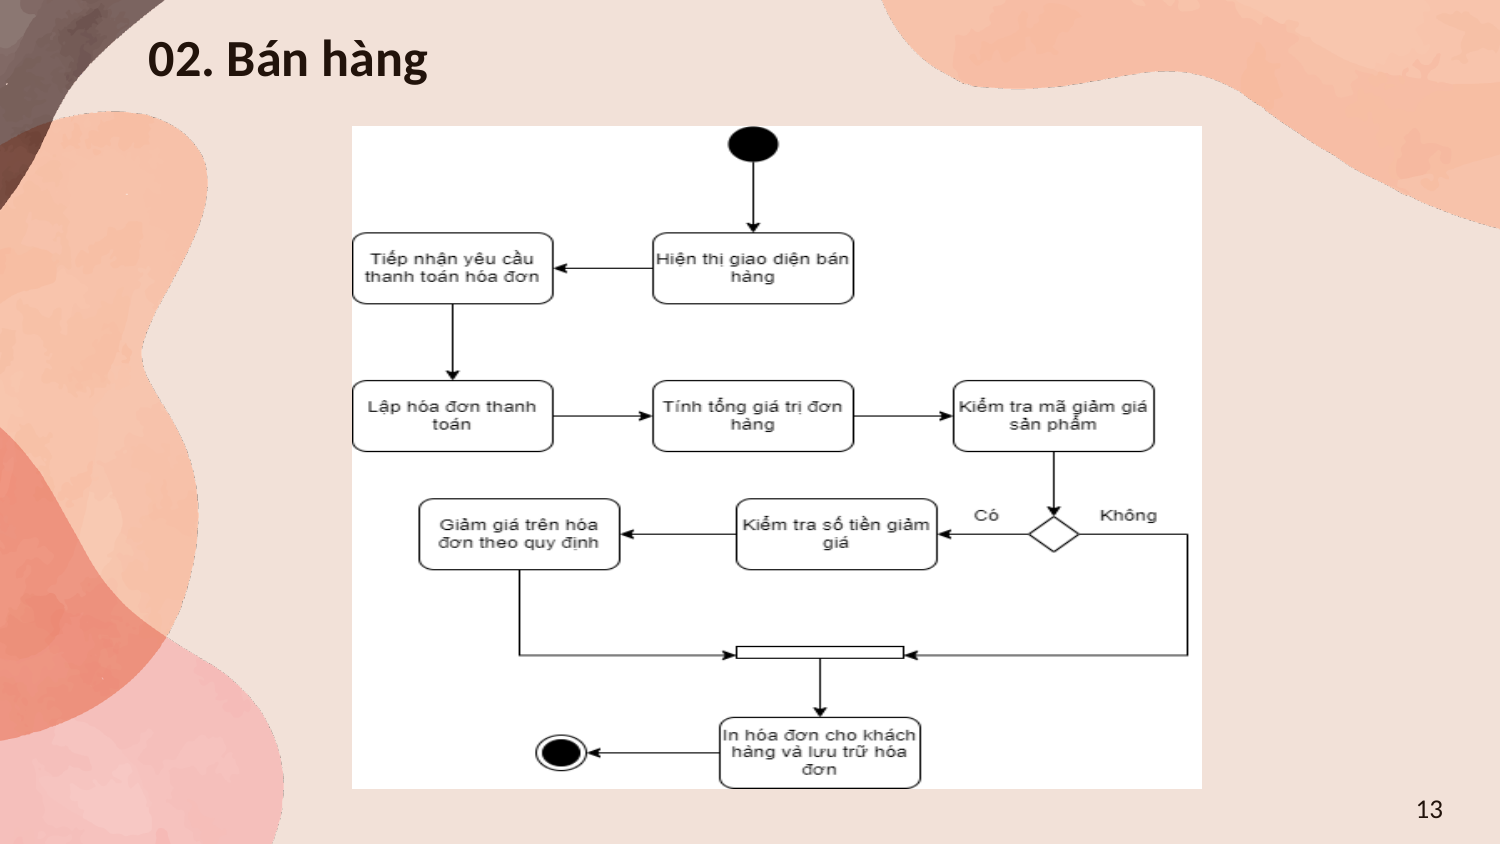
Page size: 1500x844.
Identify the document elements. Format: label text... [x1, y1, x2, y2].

text_box 13 [1309, 776, 1459, 818]
picture [352, 0, 1500, 844]
title 02. Bán hàng [333, 16, 444, 94]
picture [0, 0, 330, 844]
